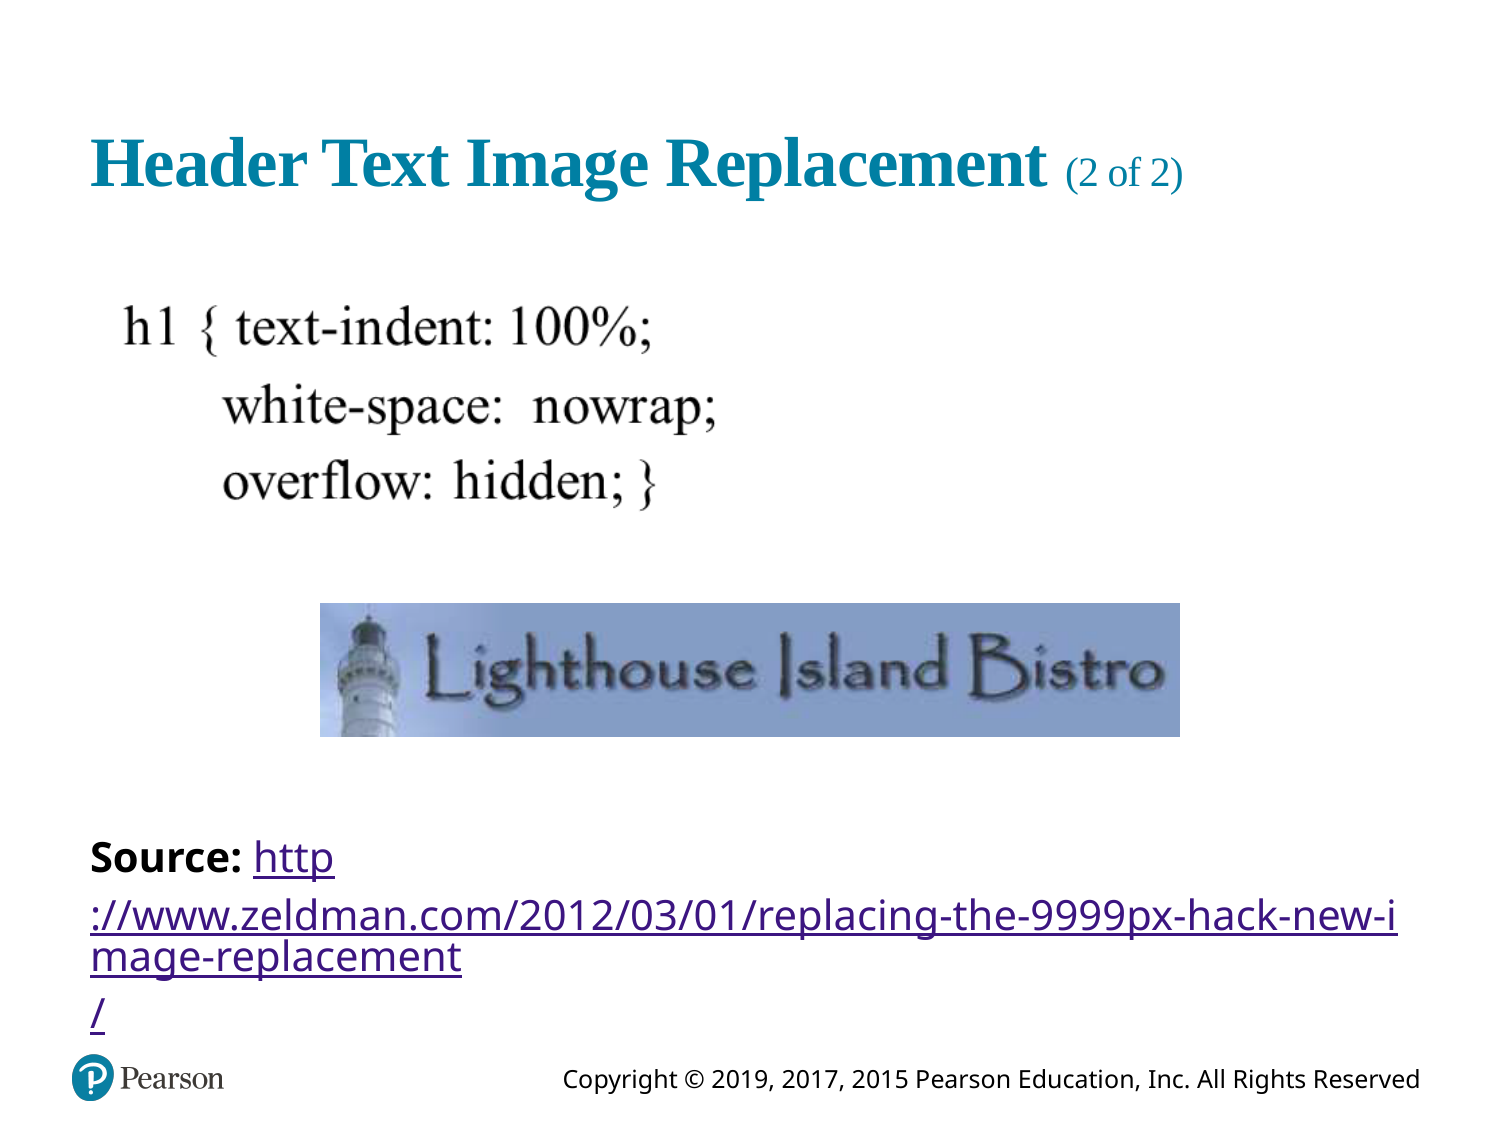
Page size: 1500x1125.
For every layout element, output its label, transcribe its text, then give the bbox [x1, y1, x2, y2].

picture [72, 1087, 83, 1101]
picture [89, 273, 752, 546]
list Source: http://www.zeldman.com/2012/03/01/replacing-the-9999px-hack-new-image-replacement/ [75, 816, 1425, 977]
picture [72, 1054, 88, 1070]
picture [98, 1054, 224, 1101]
title Header Text Image Replacement (2 of 2) [75, 35, 1425, 216]
picture [320, 603, 1180, 737]
picture [80, 1063, 106, 1088]
